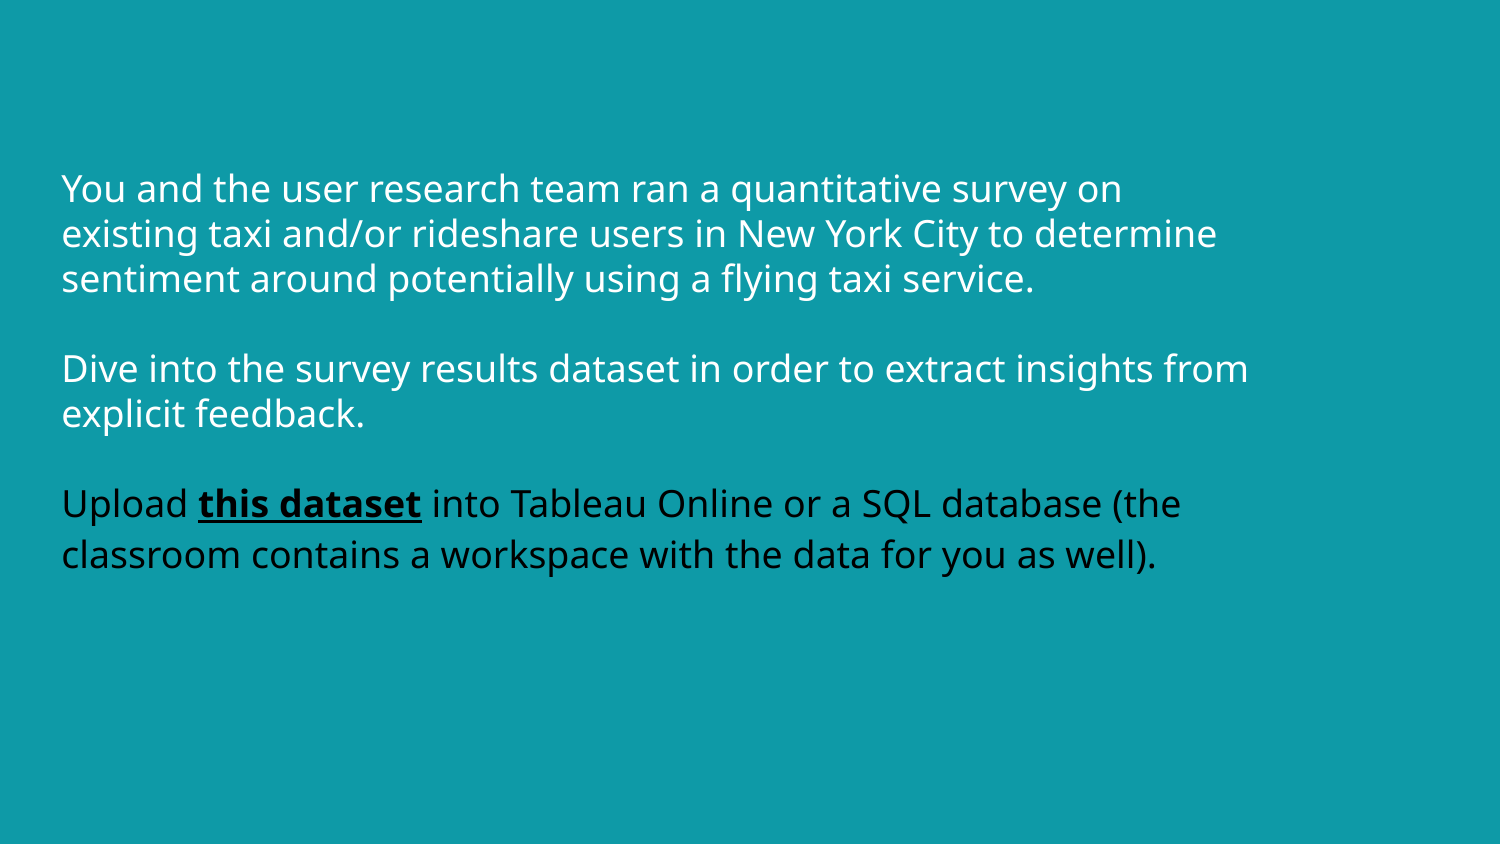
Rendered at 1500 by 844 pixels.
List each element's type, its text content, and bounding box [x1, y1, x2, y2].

title You and the user research team ran a quantitative survey on existing taxi and/or rideshare users in New York City to determine sentiment around potentially using a flying taxi service. Dive into the survey results dataset in order to extract insights from explicit feedback. Upload this dataset into Tableau Online or a SQL database (the classroom contains a workspace with the data for you as well). [46, 149, 1282, 685]
